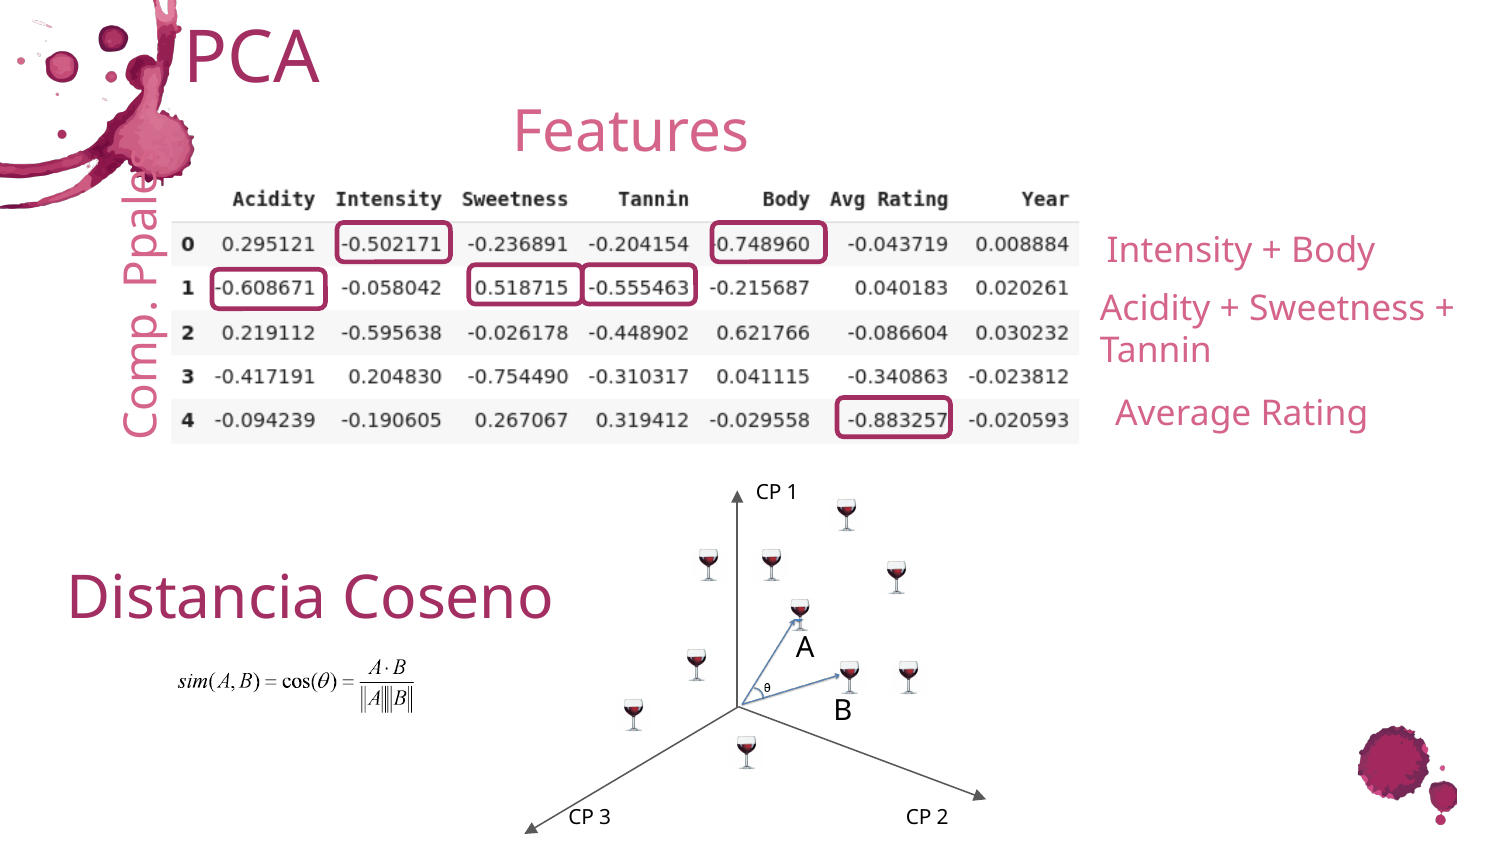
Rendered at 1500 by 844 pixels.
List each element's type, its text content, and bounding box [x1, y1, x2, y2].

title 100 [878, 385, 1105, 466]
picture [891, 660, 926, 695]
picture [1358, 726, 1457, 825]
picture [0, 88, 1092, 447]
picture [691, 547, 726, 583]
title Features [497, 78, 1500, 183]
picture [879, 560, 914, 595]
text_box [738, 706, 987, 800]
picture [679, 647, 714, 683]
picture [735, 597, 867, 709]
picture [616, 697, 651, 733]
text_box Acidity + Sweetness + Tannin [1096, 269, 1500, 385]
picture [829, 497, 864, 533]
title Distancia Coseno [0, 543, 667, 637]
picture [174, 619, 422, 724]
picture [754, 547, 789, 583]
title PCA [0, 0, 830, 88]
text_box Average Rating [1100, 374, 1500, 448]
text_box CP 2 [890, 808, 979, 842]
text_box Intensity + Body [1096, 211, 1500, 269]
picture [729, 735, 764, 770]
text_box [523, 706, 739, 835]
title Comp. Ppales [95, 112, 200, 456]
text_box CP 1 [740, 465, 829, 517]
